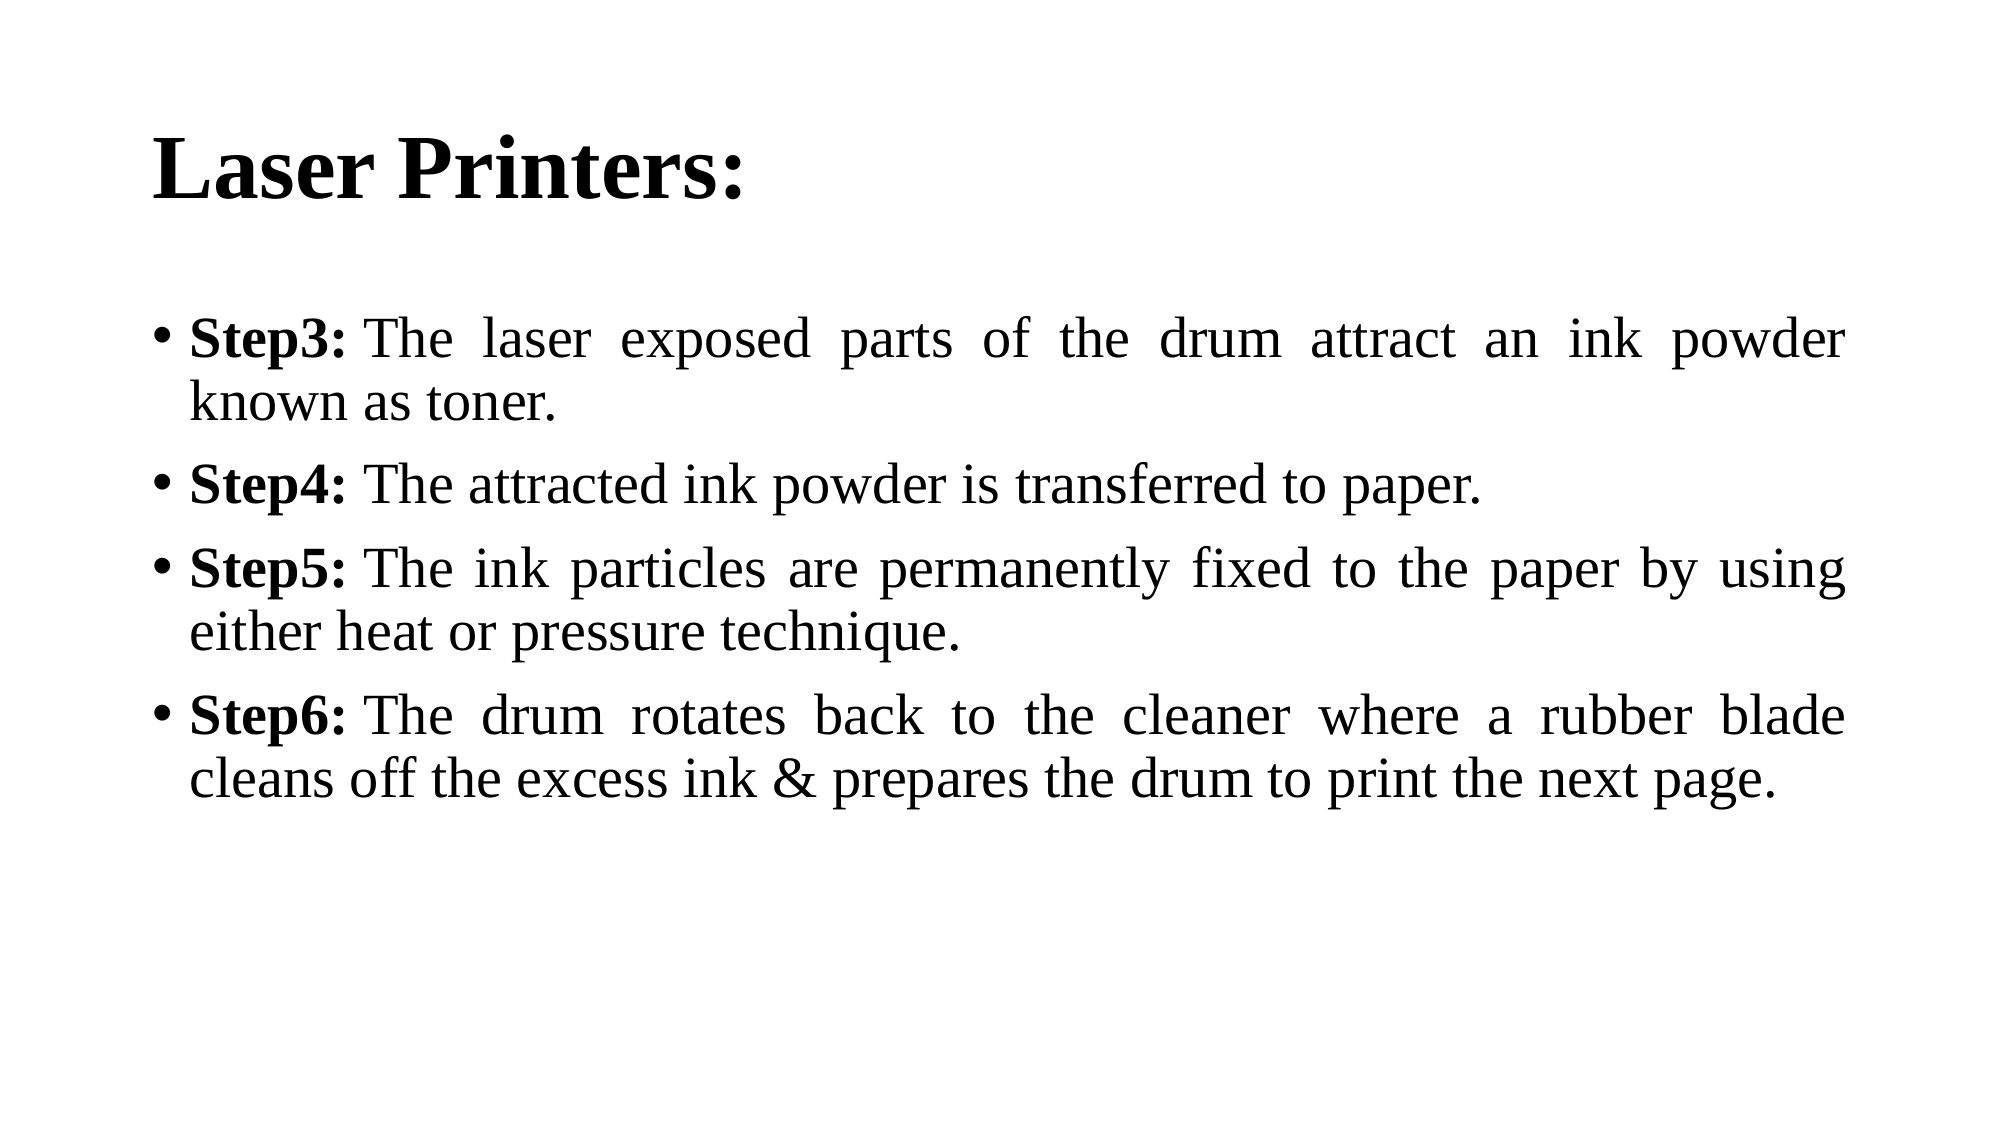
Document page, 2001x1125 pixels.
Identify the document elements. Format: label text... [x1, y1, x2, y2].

list Step3: The laser exposed parts of the drum attract an ink powder known as toner. Step4: The attracted ink powder is transferred to paper. Step5: The ink particles are permanently fixed to the paper by using either heat or pressure technique. Step6: The drum rotates back to the cleaner where a rubber blade cleans off the excess ink & prepares the drum to print the next page. [137, 299, 1863, 1014]
title Laser Printers: [137, 59, 1863, 278]
